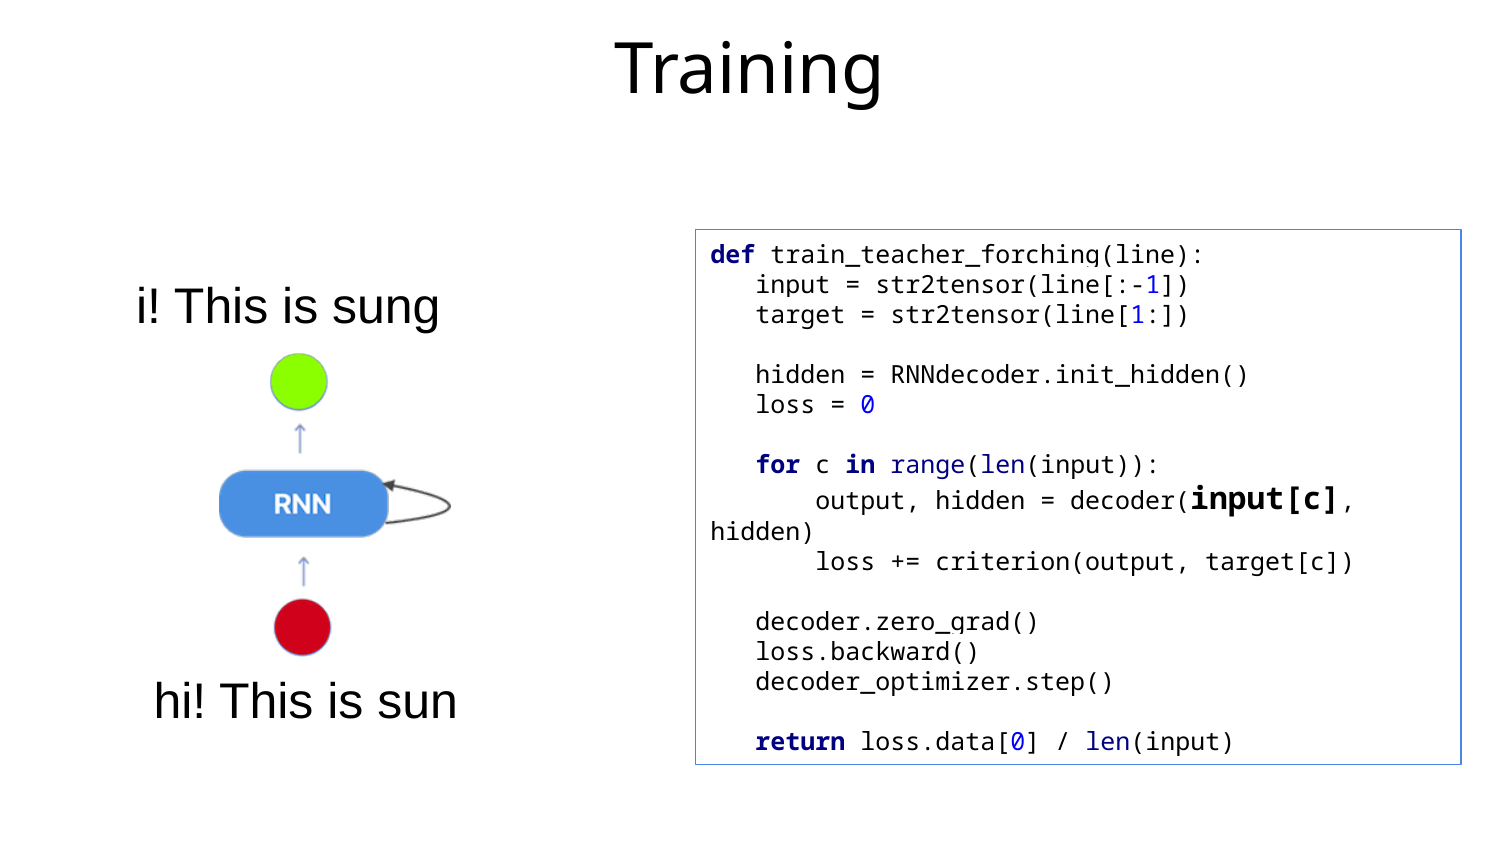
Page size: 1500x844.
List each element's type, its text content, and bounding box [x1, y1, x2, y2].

text_box i! This is sung [121, 258, 567, 358]
picture [219, 352, 451, 658]
title Training [297, 0, 1203, 171]
text_box hi! This is sun [138, 653, 500, 753]
text_box def train_teacher_forching(line): input = str2tensor(line[:-1]) target = str2tensor(line[1:]) hidden = RNNdecoder.init_hidden() loss = 0 for c in range(len(input)): output, hidden = decoder(input[c], hidden) loss += criterion(output, target[c]) decoder.zero_grad() loss.backward() decoder_optimizer.step() return loss.data[0] / len(input) [695, 229, 1461, 765]
